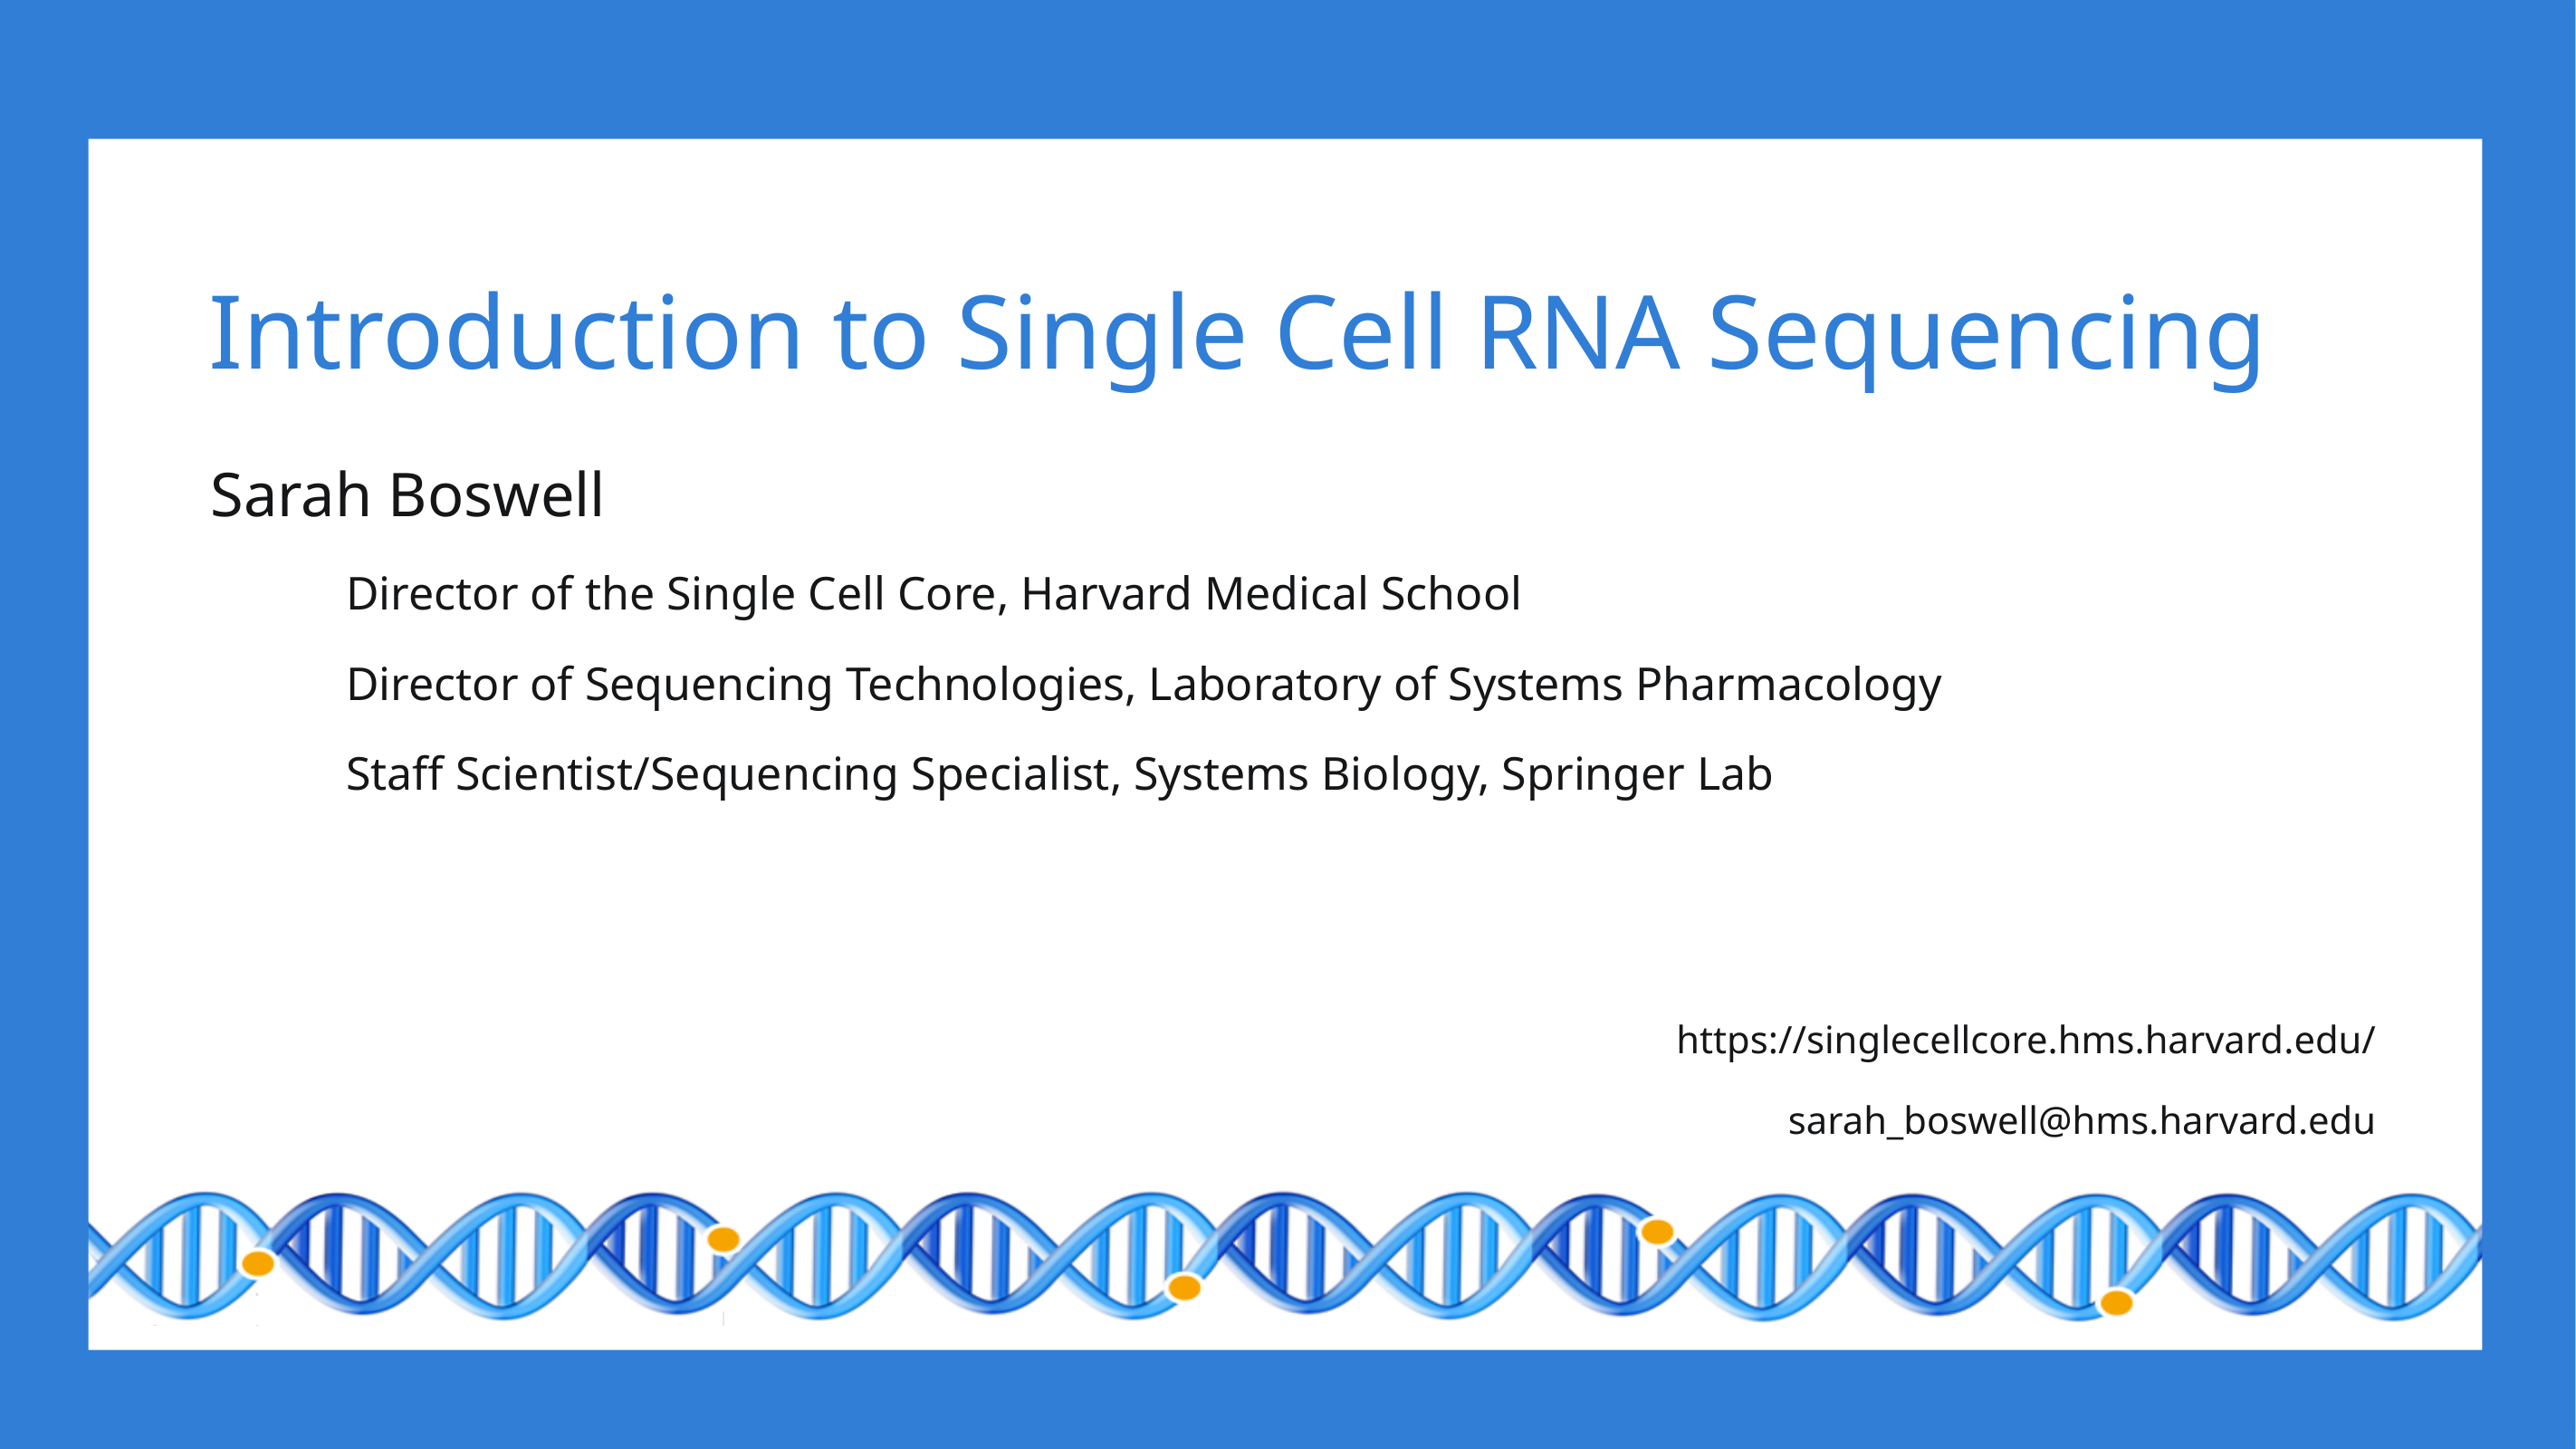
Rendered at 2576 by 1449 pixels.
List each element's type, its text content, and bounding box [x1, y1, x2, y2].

title Introduction to Single Cell RNA Sequencing [202, 164, 2279, 396]
text_box [0, 0, 2576, 1449]
list Sarah Boswell Director of the Single Cell Core, Harvard Medical School Director of Sequencing Technologies, Laboratory of Systems Pharmacology Staff Scientist/Sequencing Specialist, Systems Biology, Springer Lab https://singlecellcore.hms.harvard.edu/ sarah_boswell@hms.harvard.edu [205, 450, 2383, 1171]
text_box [43, 1176, 2501, 1343]
